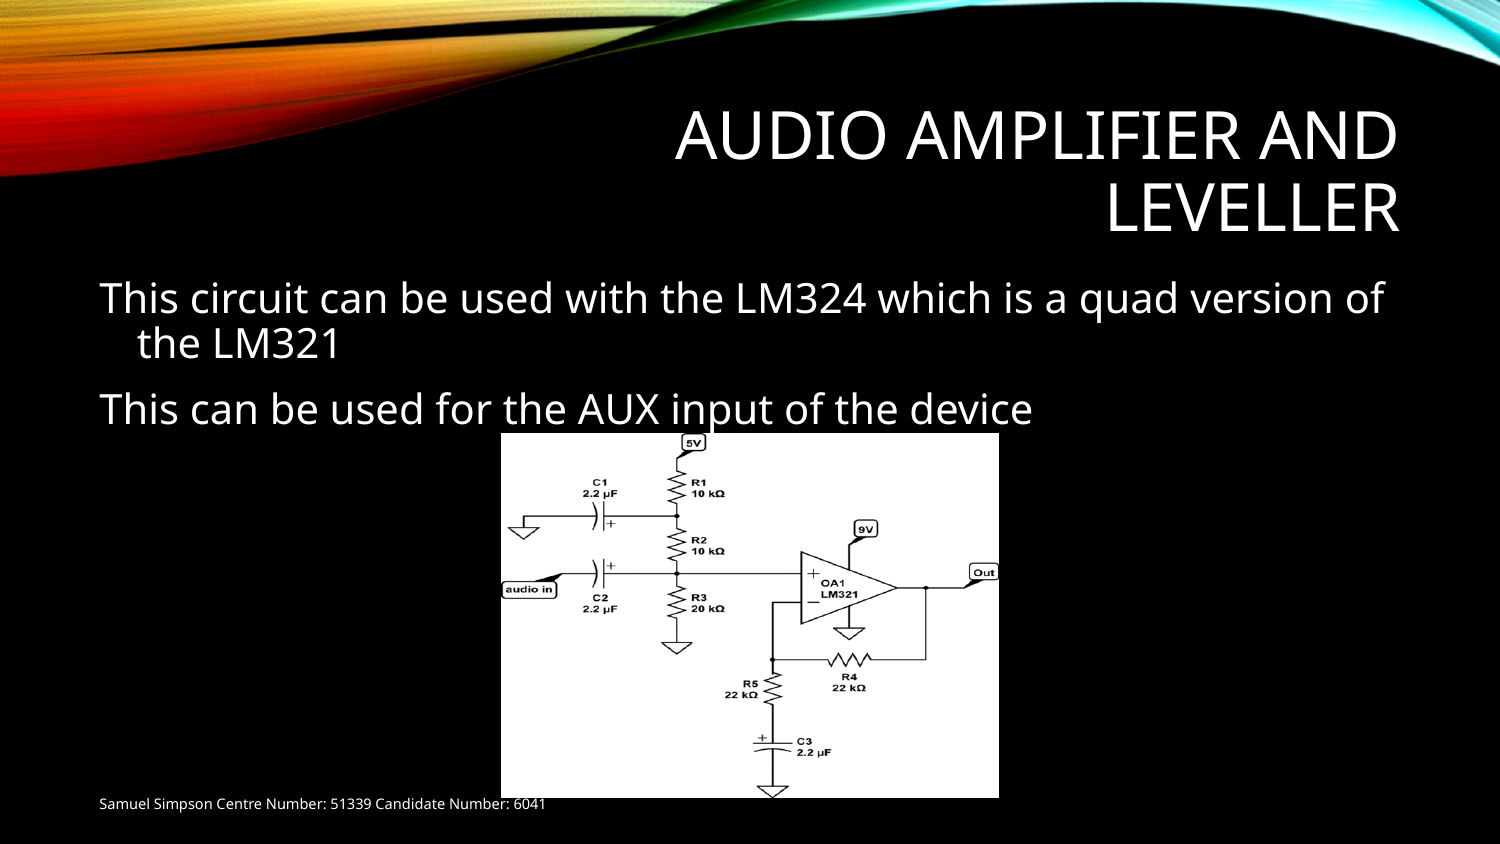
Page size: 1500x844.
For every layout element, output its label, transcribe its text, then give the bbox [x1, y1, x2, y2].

picture [0, 0, 1500, 178]
list This circuit can be used with the LM324 which is a quad version of the LM321 This can be used for the AUX input of the device [84, 270, 1416, 766]
picture [501, 433, 999, 798]
title Audio amplifier and leveller [356, 94, 1416, 254]
footer Samuel Simpson Centre Number: 51339 Candidate Number: 6041 [84, 781, 1041, 827]
